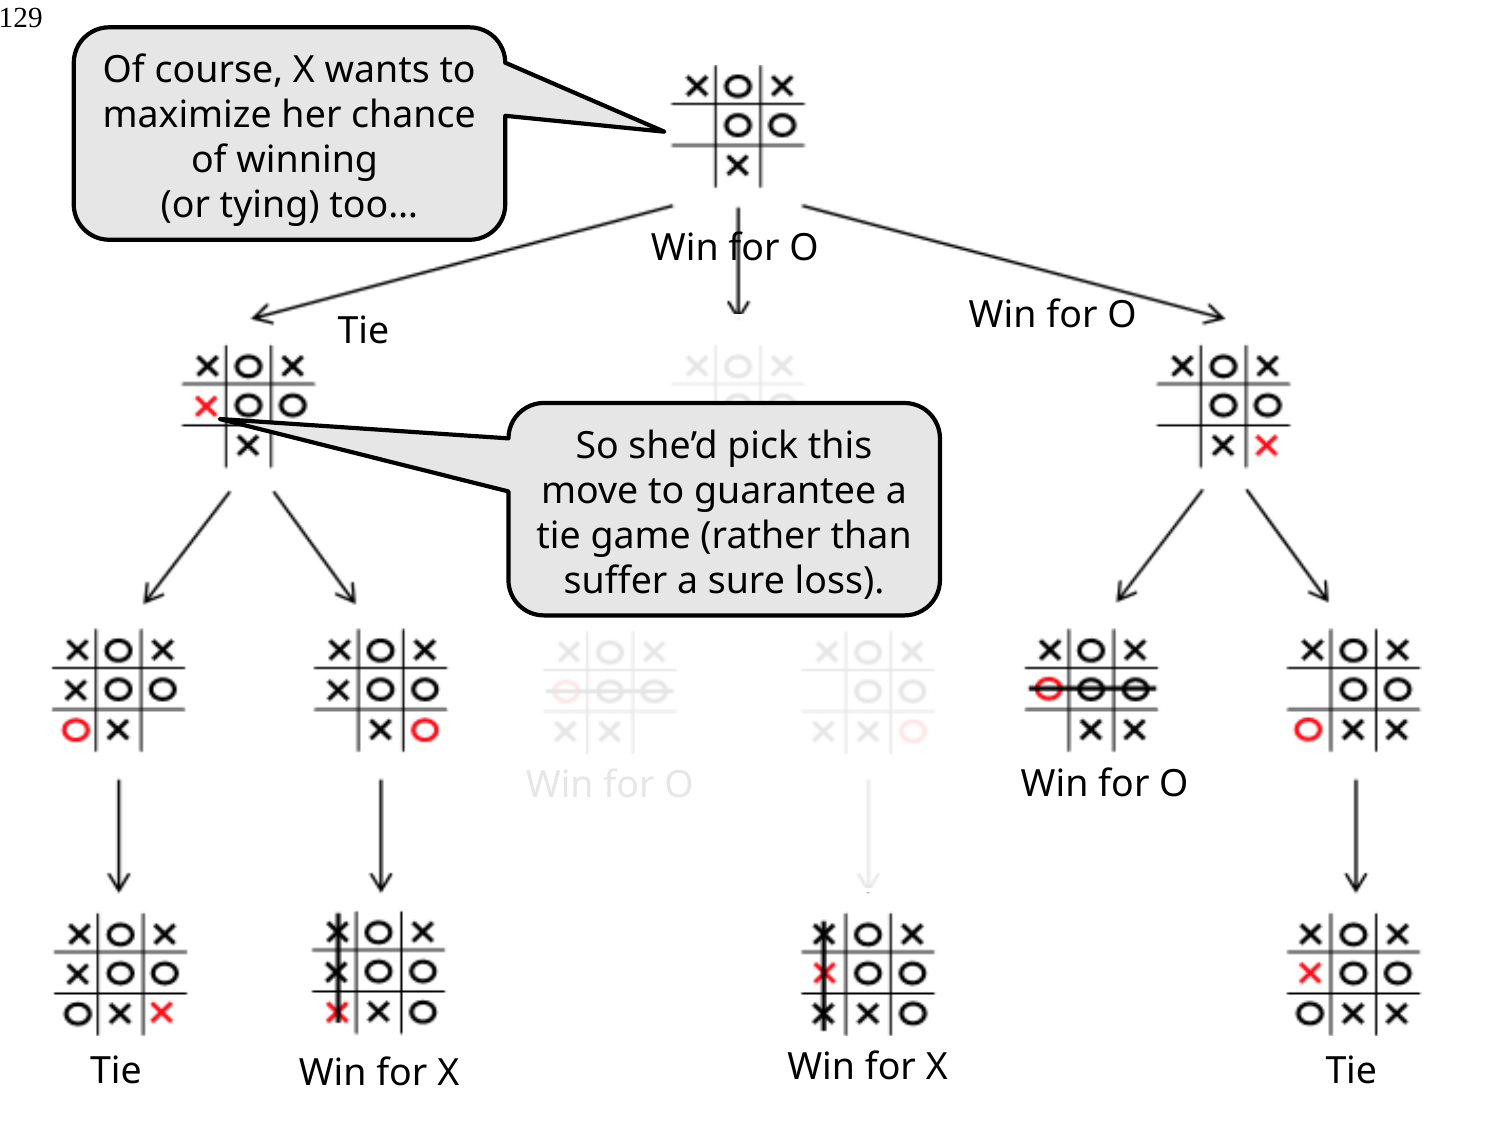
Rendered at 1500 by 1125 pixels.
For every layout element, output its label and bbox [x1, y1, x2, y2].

text_box [38, 27, 1475, 1102]
slide_number [0, 0, 58, 66]
